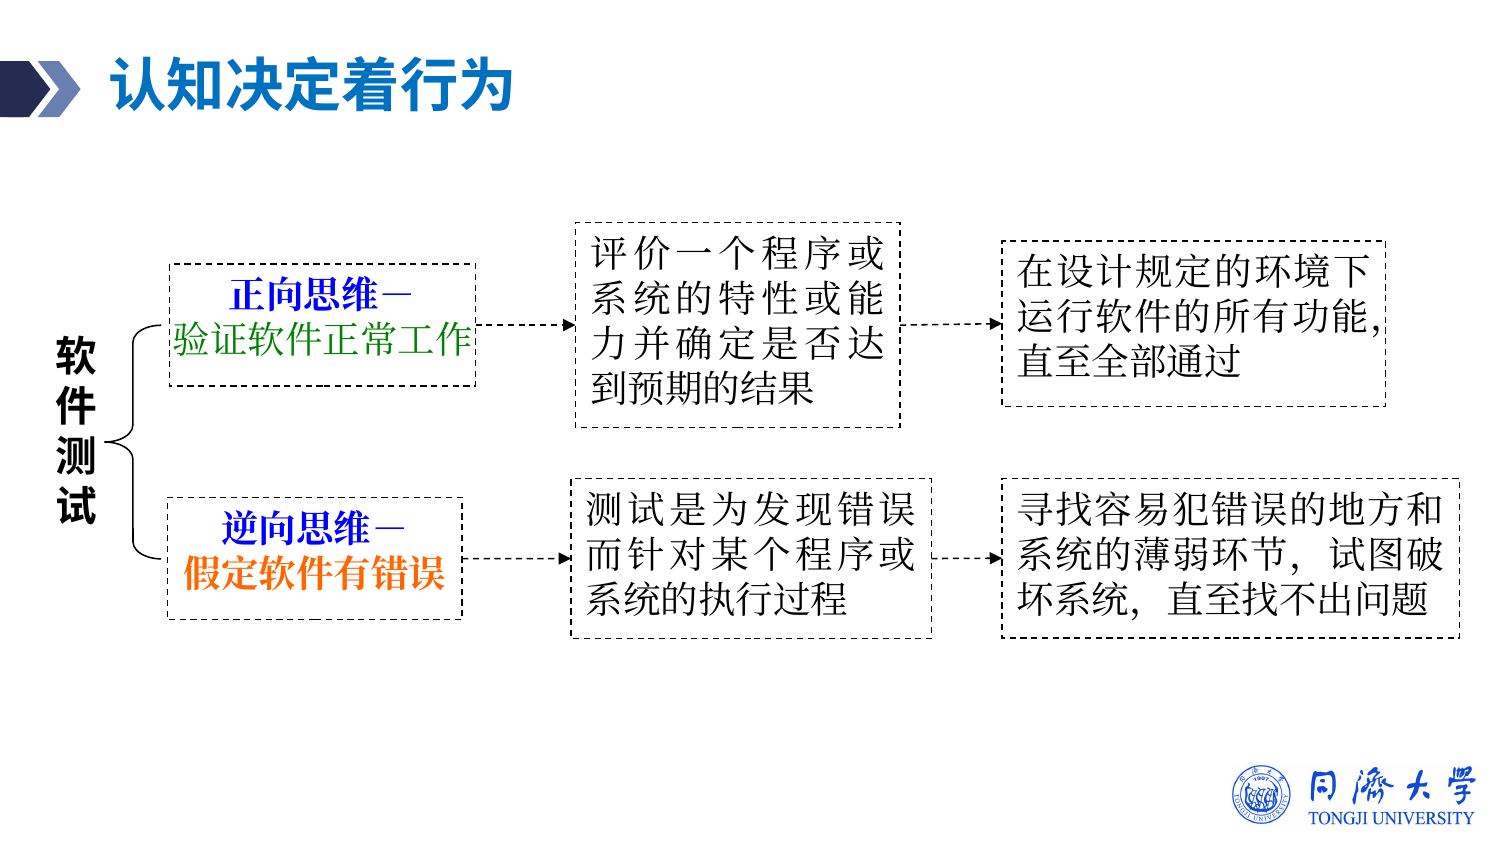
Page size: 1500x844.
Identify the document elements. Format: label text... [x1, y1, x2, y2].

text_box 测试是为发现错误而针对某个程序或系统的执行过程 [571, 478, 932, 639]
title 认知决定着行为 [93, 32, 865, 142]
picture [1230, 763, 1480, 827]
text_box 在设计规定的环境下运行软件的所有功能，直至全部通过 [1002, 240, 1386, 407]
text_box 正向思维－ 验证软件正常工作 [169, 263, 476, 387]
text_box 逆向思维－ 假定软件有错误 [167, 497, 463, 620]
text_box 评价一个程序或系统的特性或能力并确定是否达到预期的结果 [575, 222, 900, 428]
text_box 软件测试 [40, 322, 129, 586]
text_box 寻找容易犯错误的地方和系统的薄弱环节，试图破坏系统，直至找不出问题 [1002, 478, 1460, 638]
text_box [104, 325, 162, 559]
